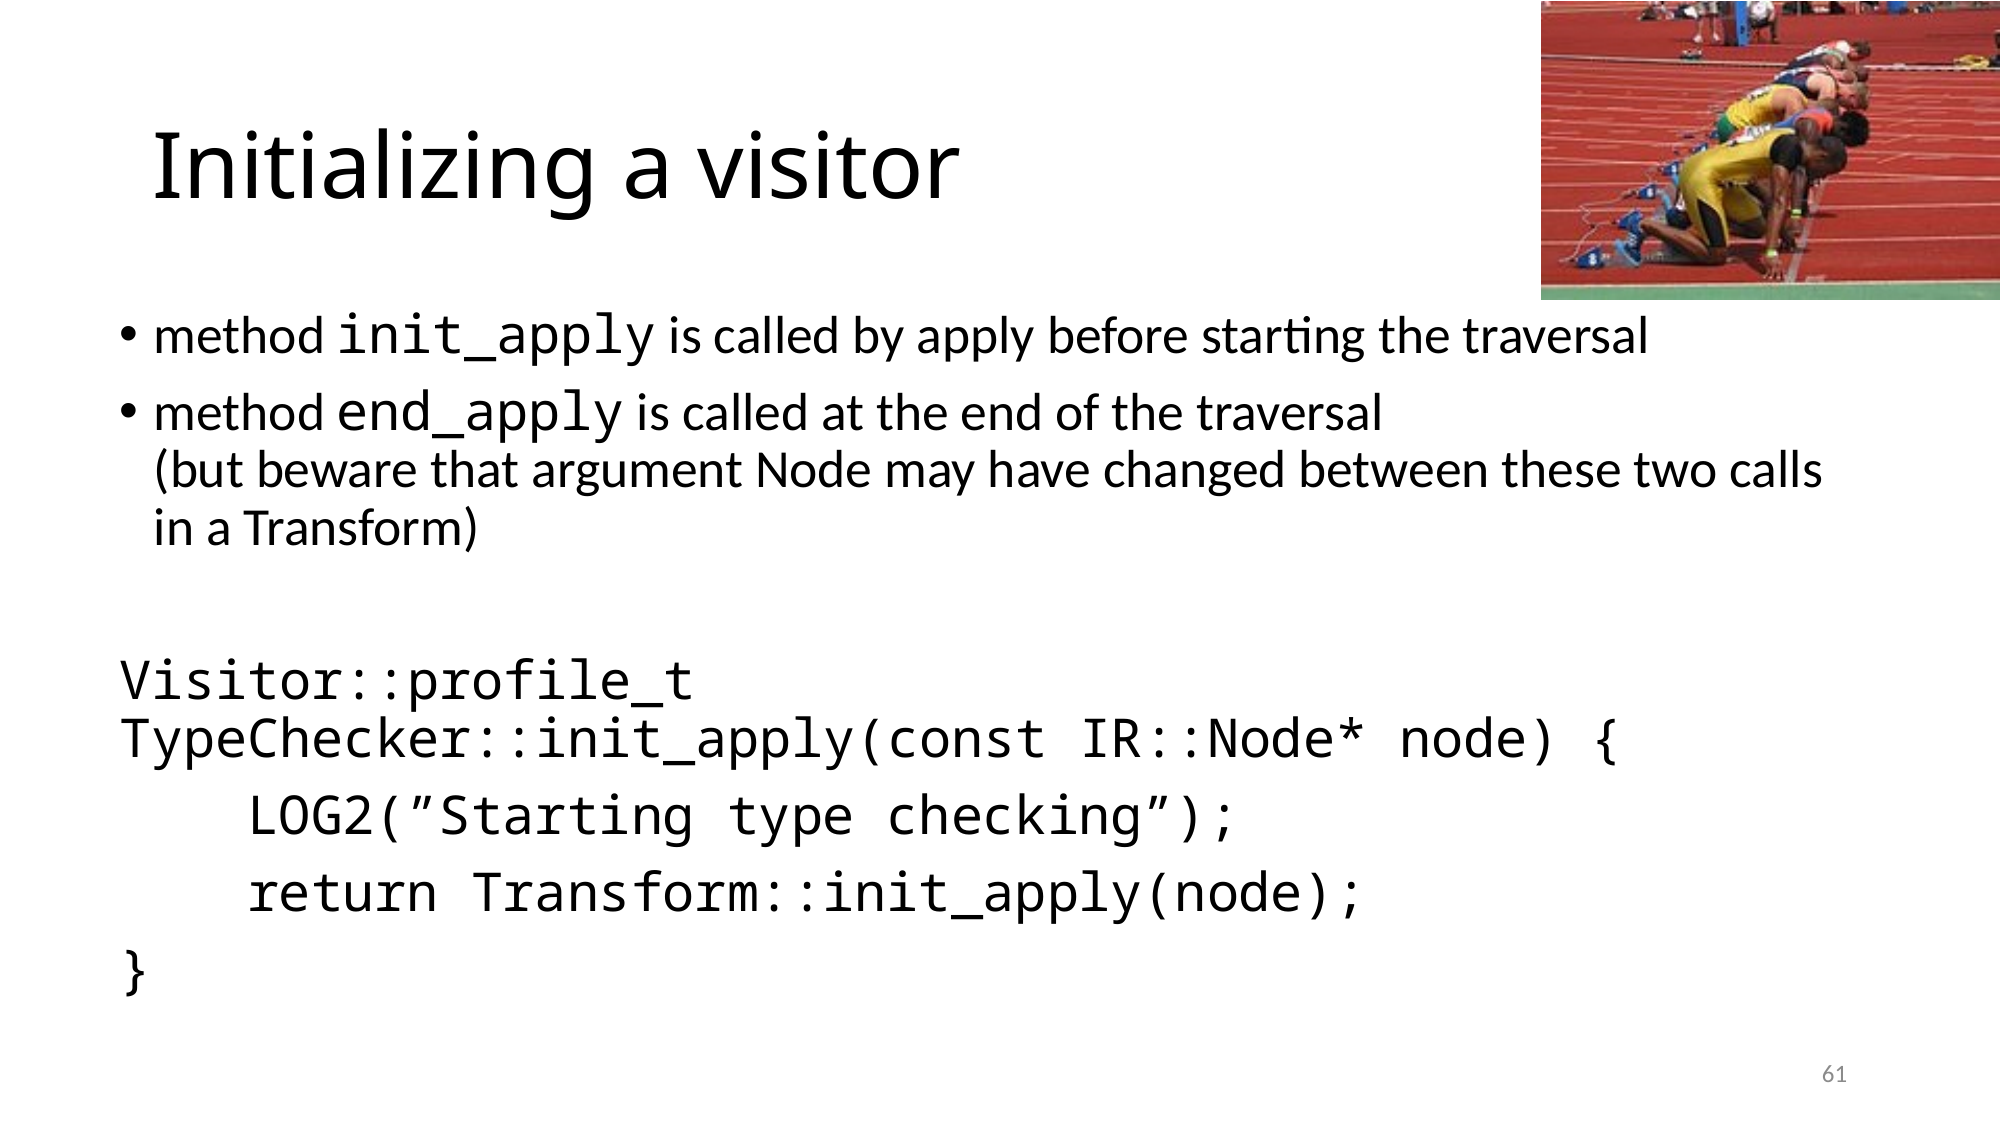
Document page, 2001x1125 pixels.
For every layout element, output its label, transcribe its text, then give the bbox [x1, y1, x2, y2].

list method init_apply is called by apply before starting the traversal method end_apply is called at the end of the traversal (but beware that argument Node may have changed between these two calls in a Transform) Visitor::profile_t TypeChecker::init_apply(const IR::Node* node) { LOG2(”Starting type checking”); return Transform::init_apply(node); } [104, 299, 1863, 1014]
picture [1541, 1, 2000, 300]
slide_number 61 [1412, 1042, 1863, 1103]
title Initializing a visitor [137, 59, 1541, 278]
